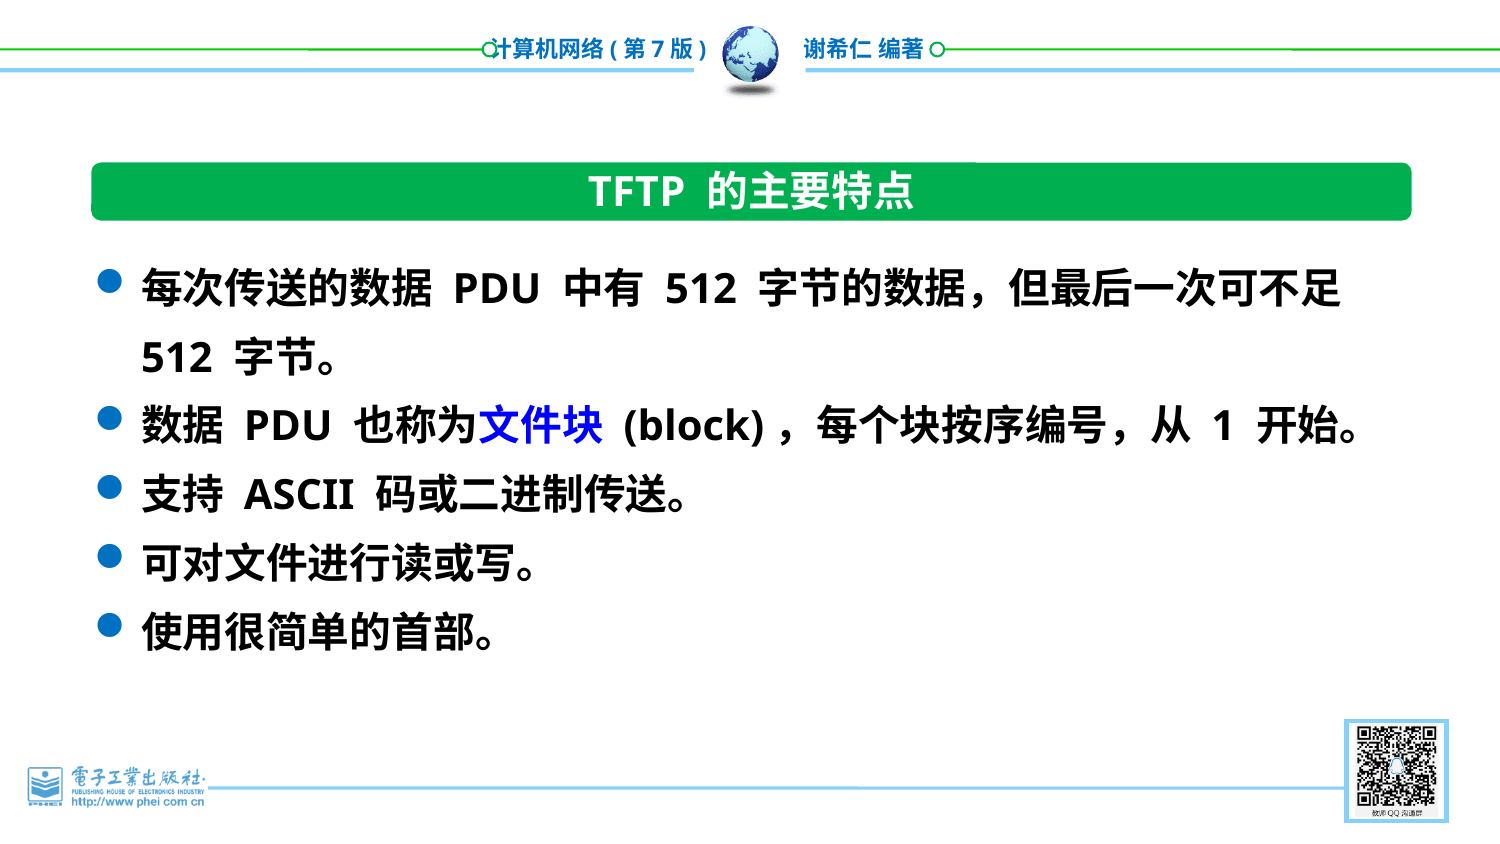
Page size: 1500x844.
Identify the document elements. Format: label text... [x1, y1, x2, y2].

text_box 每次传送的数据 PDU 中有 512 字节的数据，但最后一次可不足 512 字节。 数据 PDU 也称为文件块 (block)，每个块按序编号，从 1 开始。 支持 ASCII 码或二进制传送。 可对文件进行读或写。 使用很简单的首部。 [79, 235, 1412, 663]
text_box [930, 162, 1412, 221]
text_box TFTP 的主要特点 [573, 157, 930, 222]
picture [23, 764, 208, 809]
picture [1355, 724, 1438, 817]
text_box [91, 162, 573, 221]
picture [720, 24, 780, 100]
